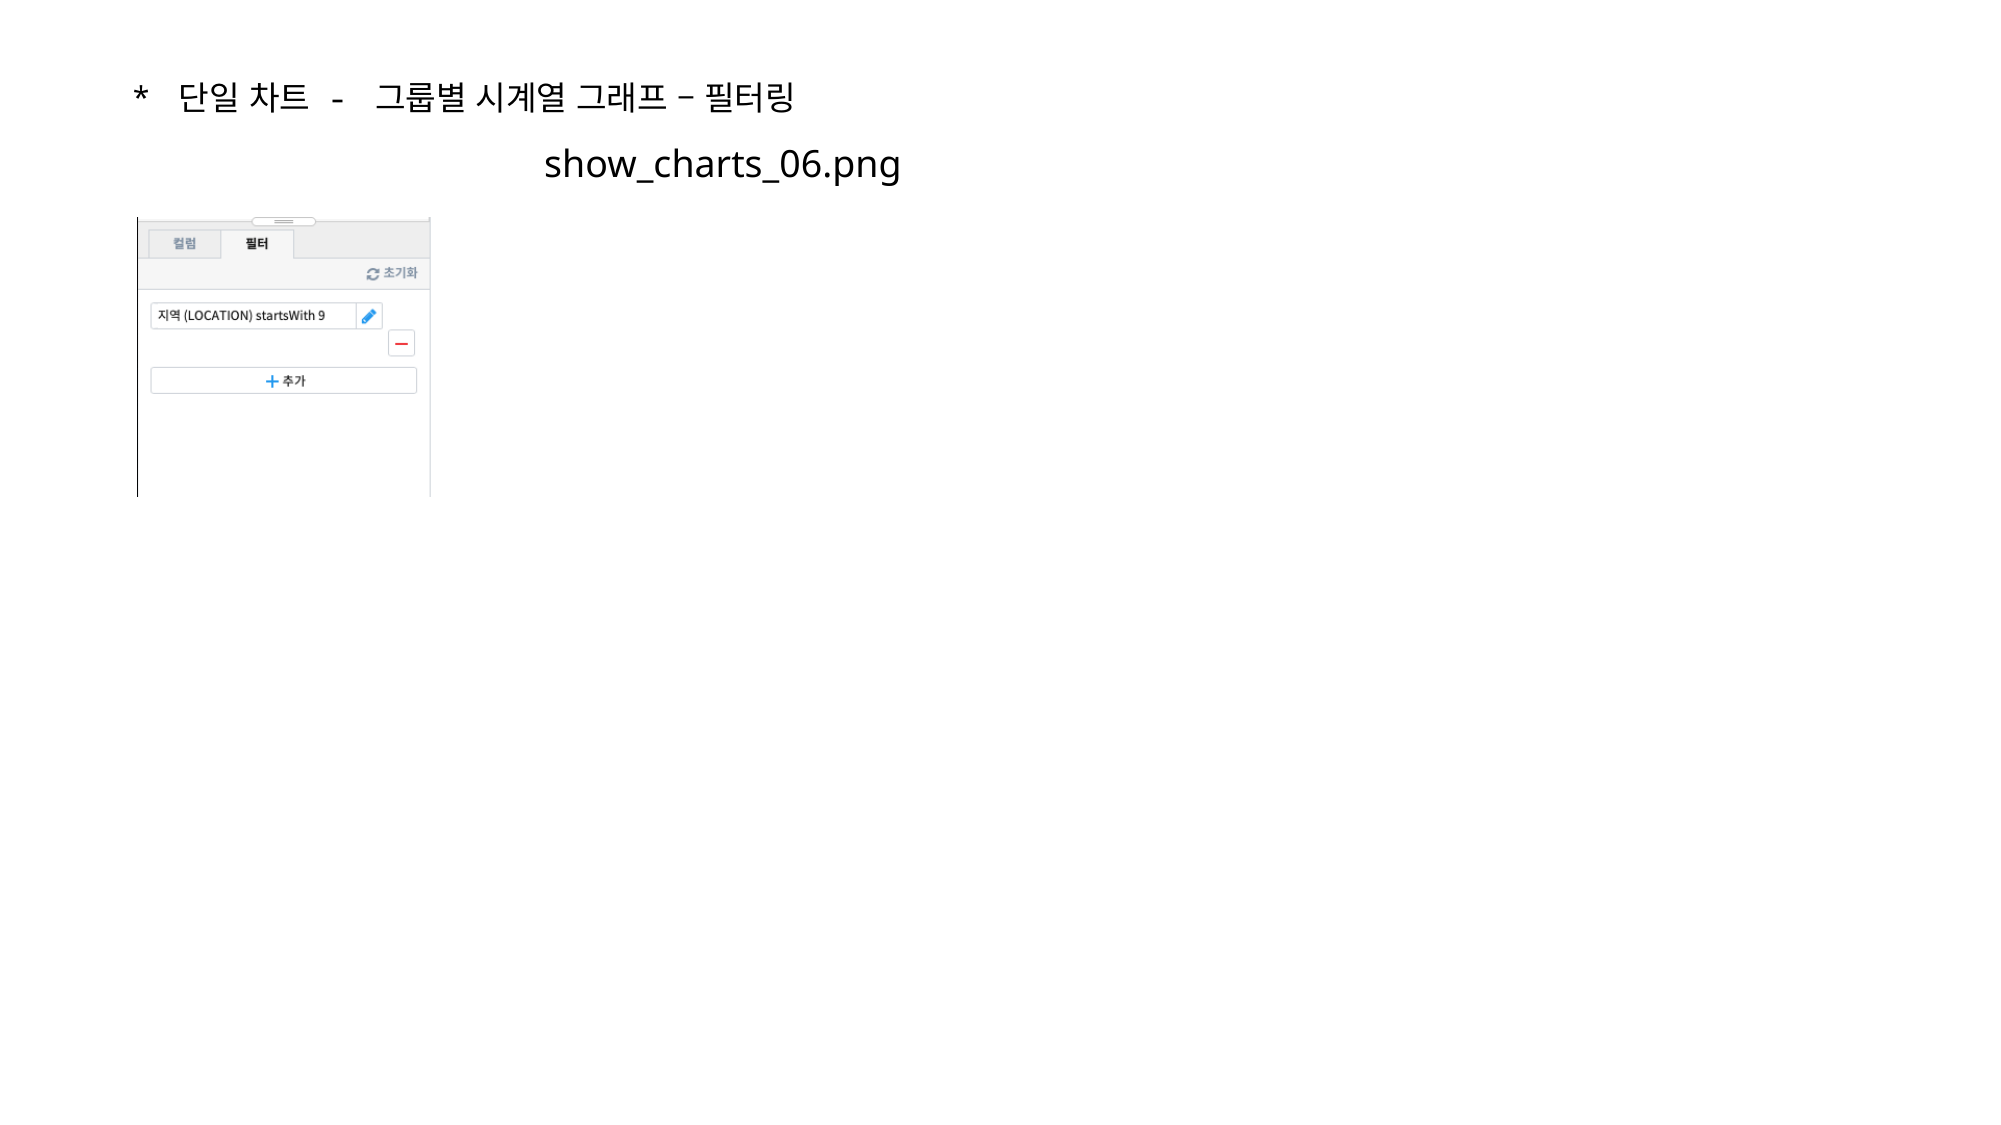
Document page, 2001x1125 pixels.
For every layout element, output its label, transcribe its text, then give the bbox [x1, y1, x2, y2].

picture [137, 217, 438, 497]
text_box show_charts_06.png [529, 132, 921, 192]
text_box * 단일 차트 - 그룹별 시계열 그래프 – 필터링 [116, 70, 812, 125]
